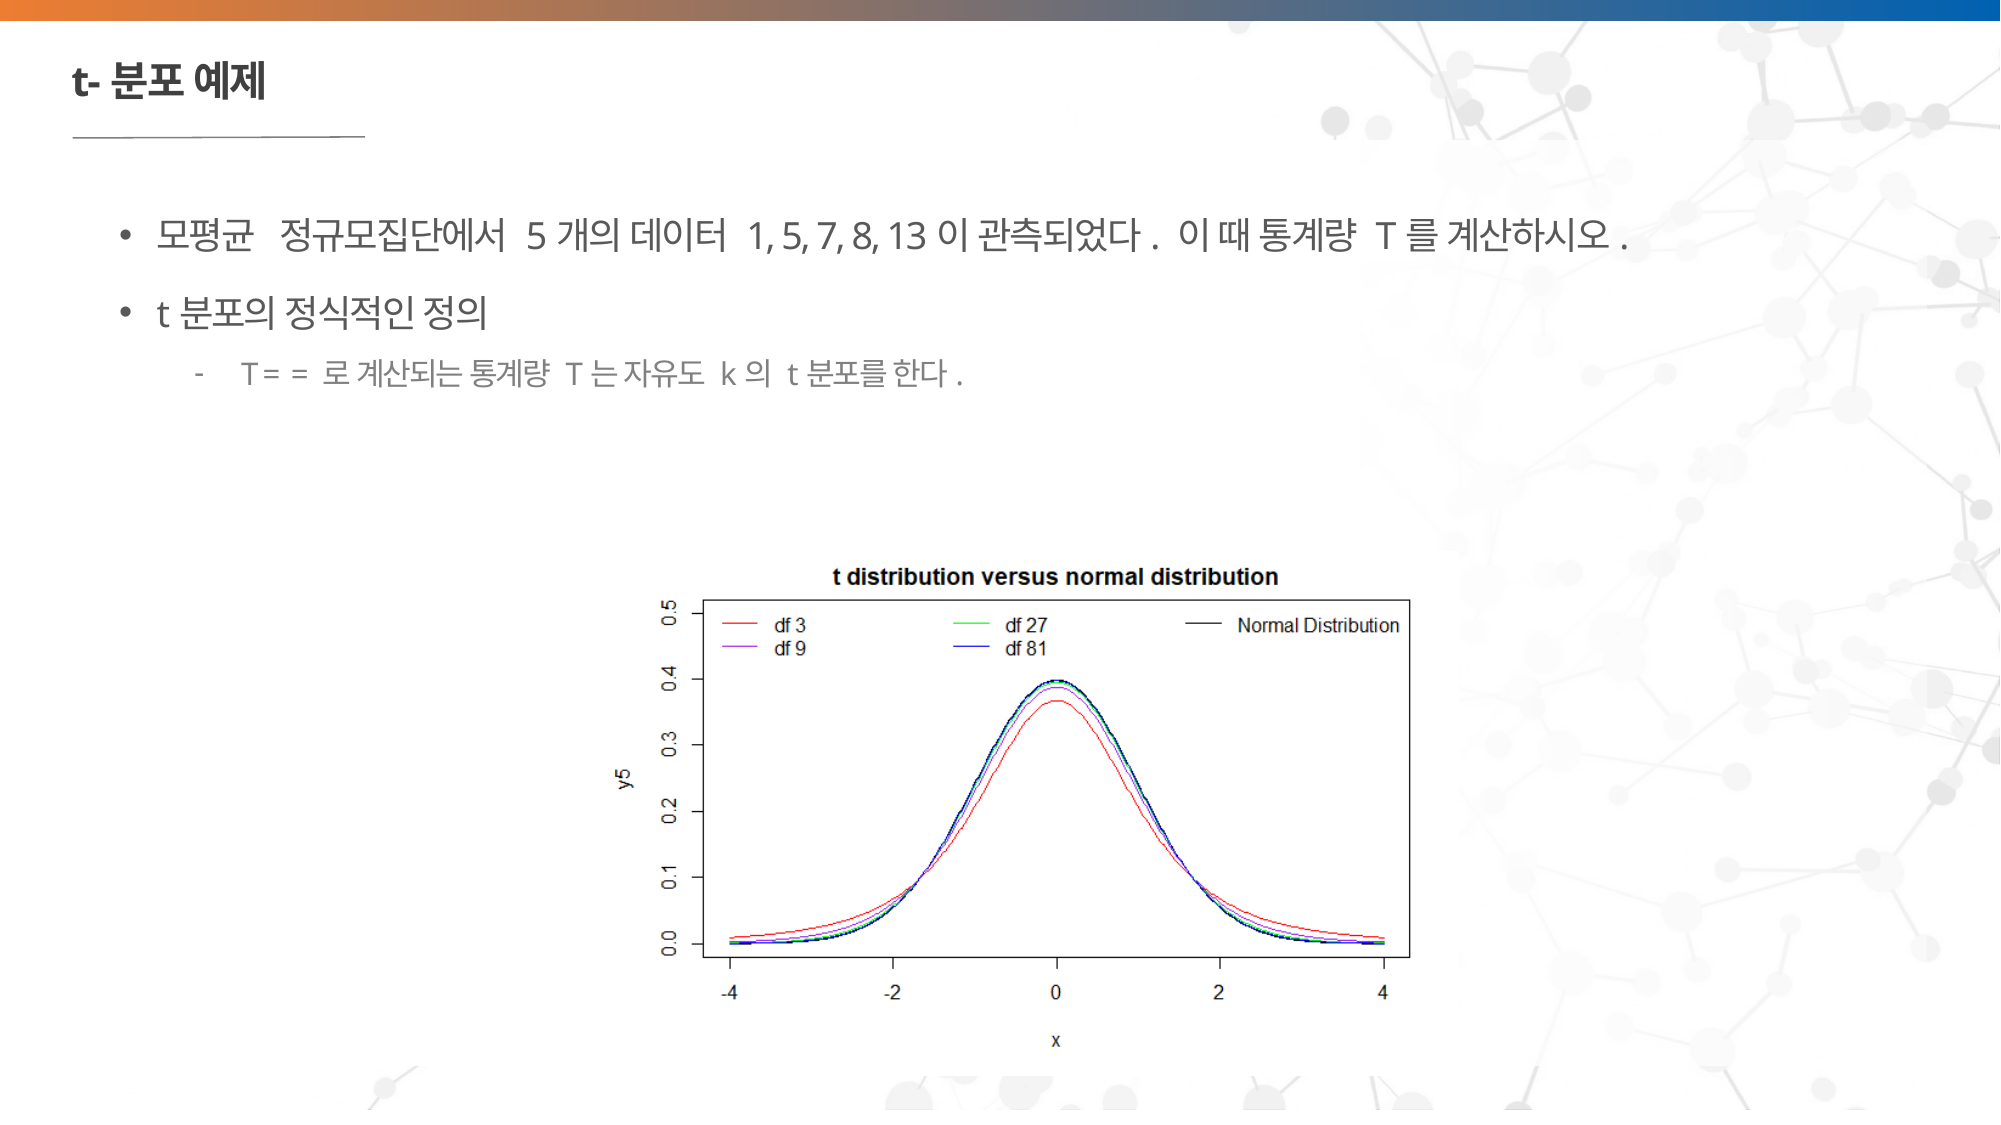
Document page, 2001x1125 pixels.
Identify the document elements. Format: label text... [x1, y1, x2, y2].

picture [608, 551, 1459, 1076]
title t-분포 예제 [56, 49, 1162, 117]
